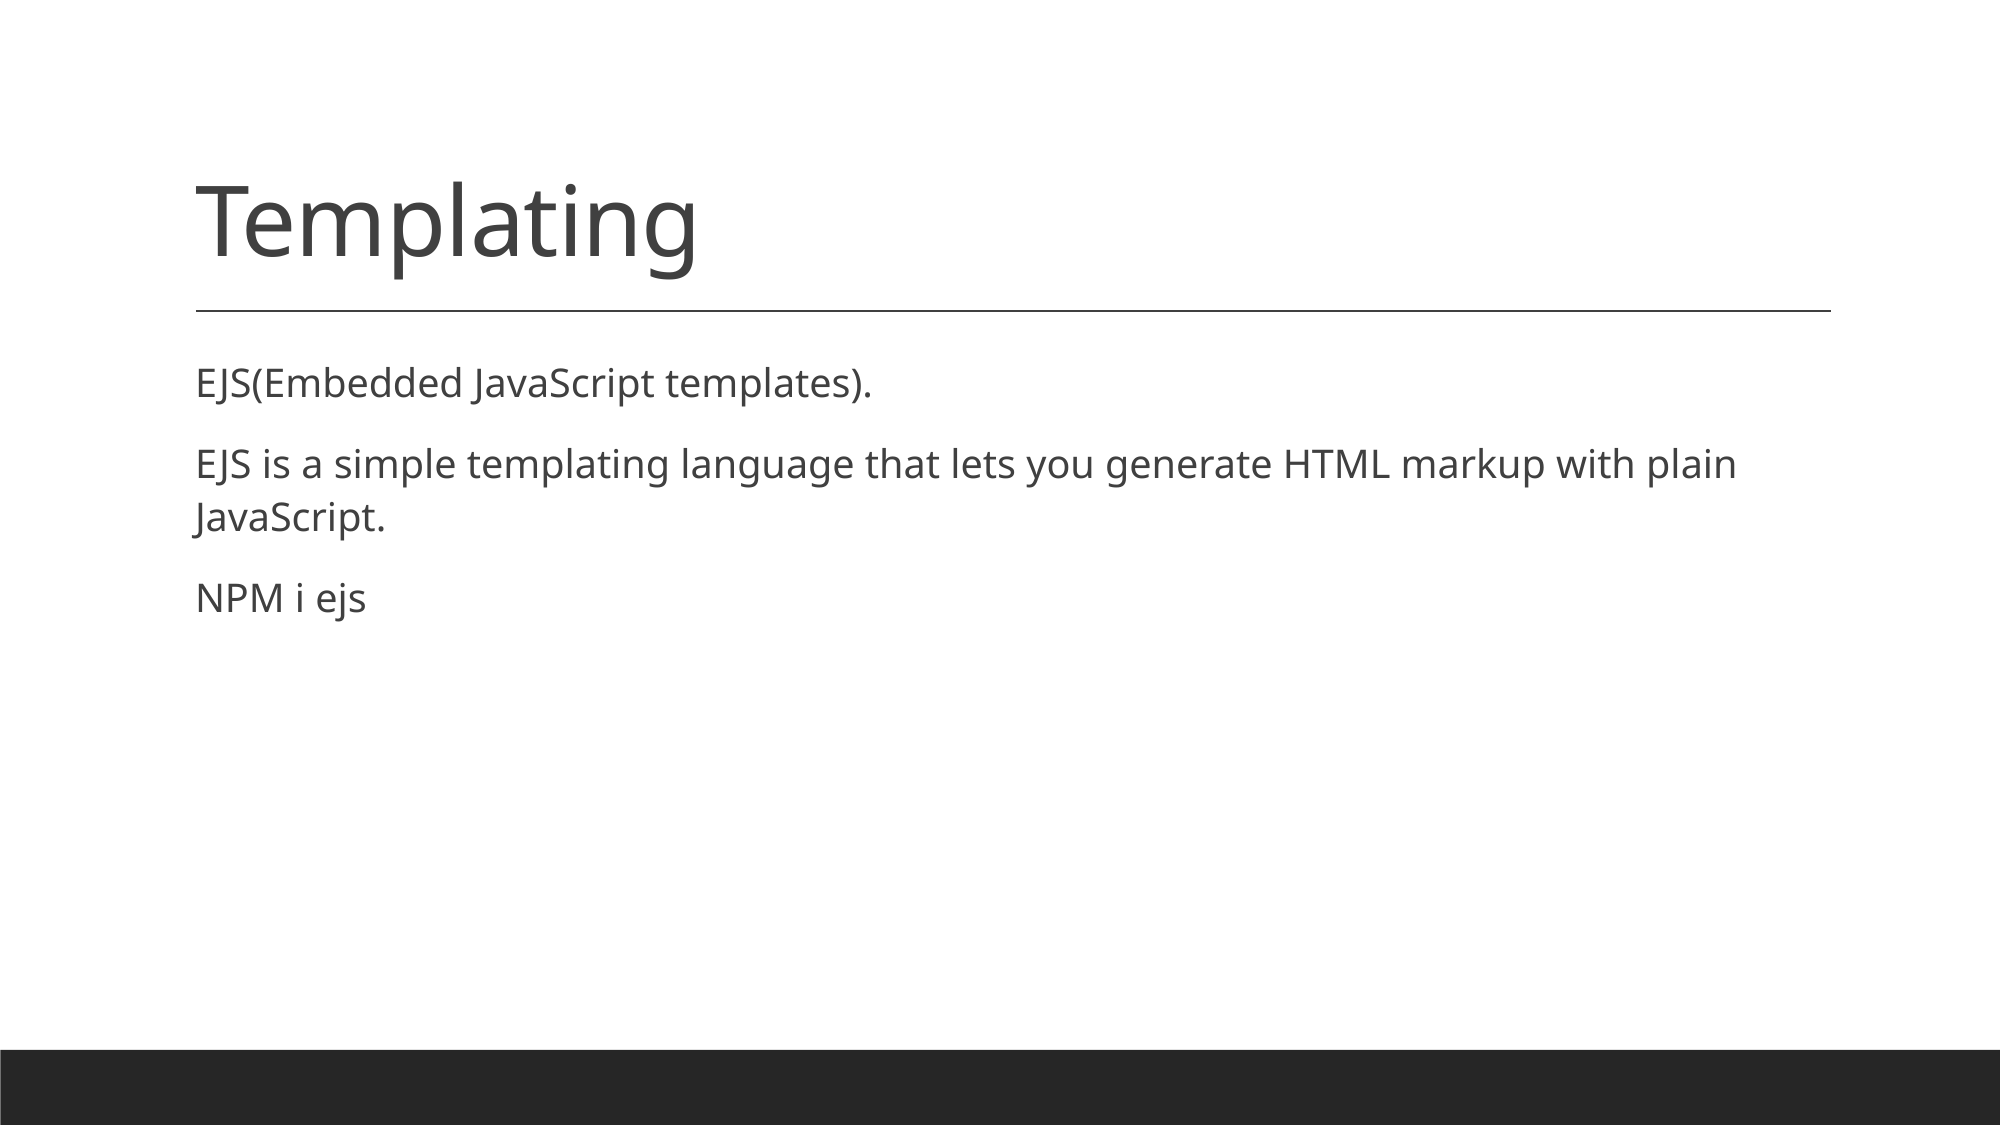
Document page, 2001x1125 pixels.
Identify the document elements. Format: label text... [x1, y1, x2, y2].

title Templating [180, 47, 1830, 285]
list EJS(Embedded JavaScript templates). EJS is a simple templating language that lets you generate HTML markup with plain JavaScript. NPM i ejs [180, 345, 1830, 963]
